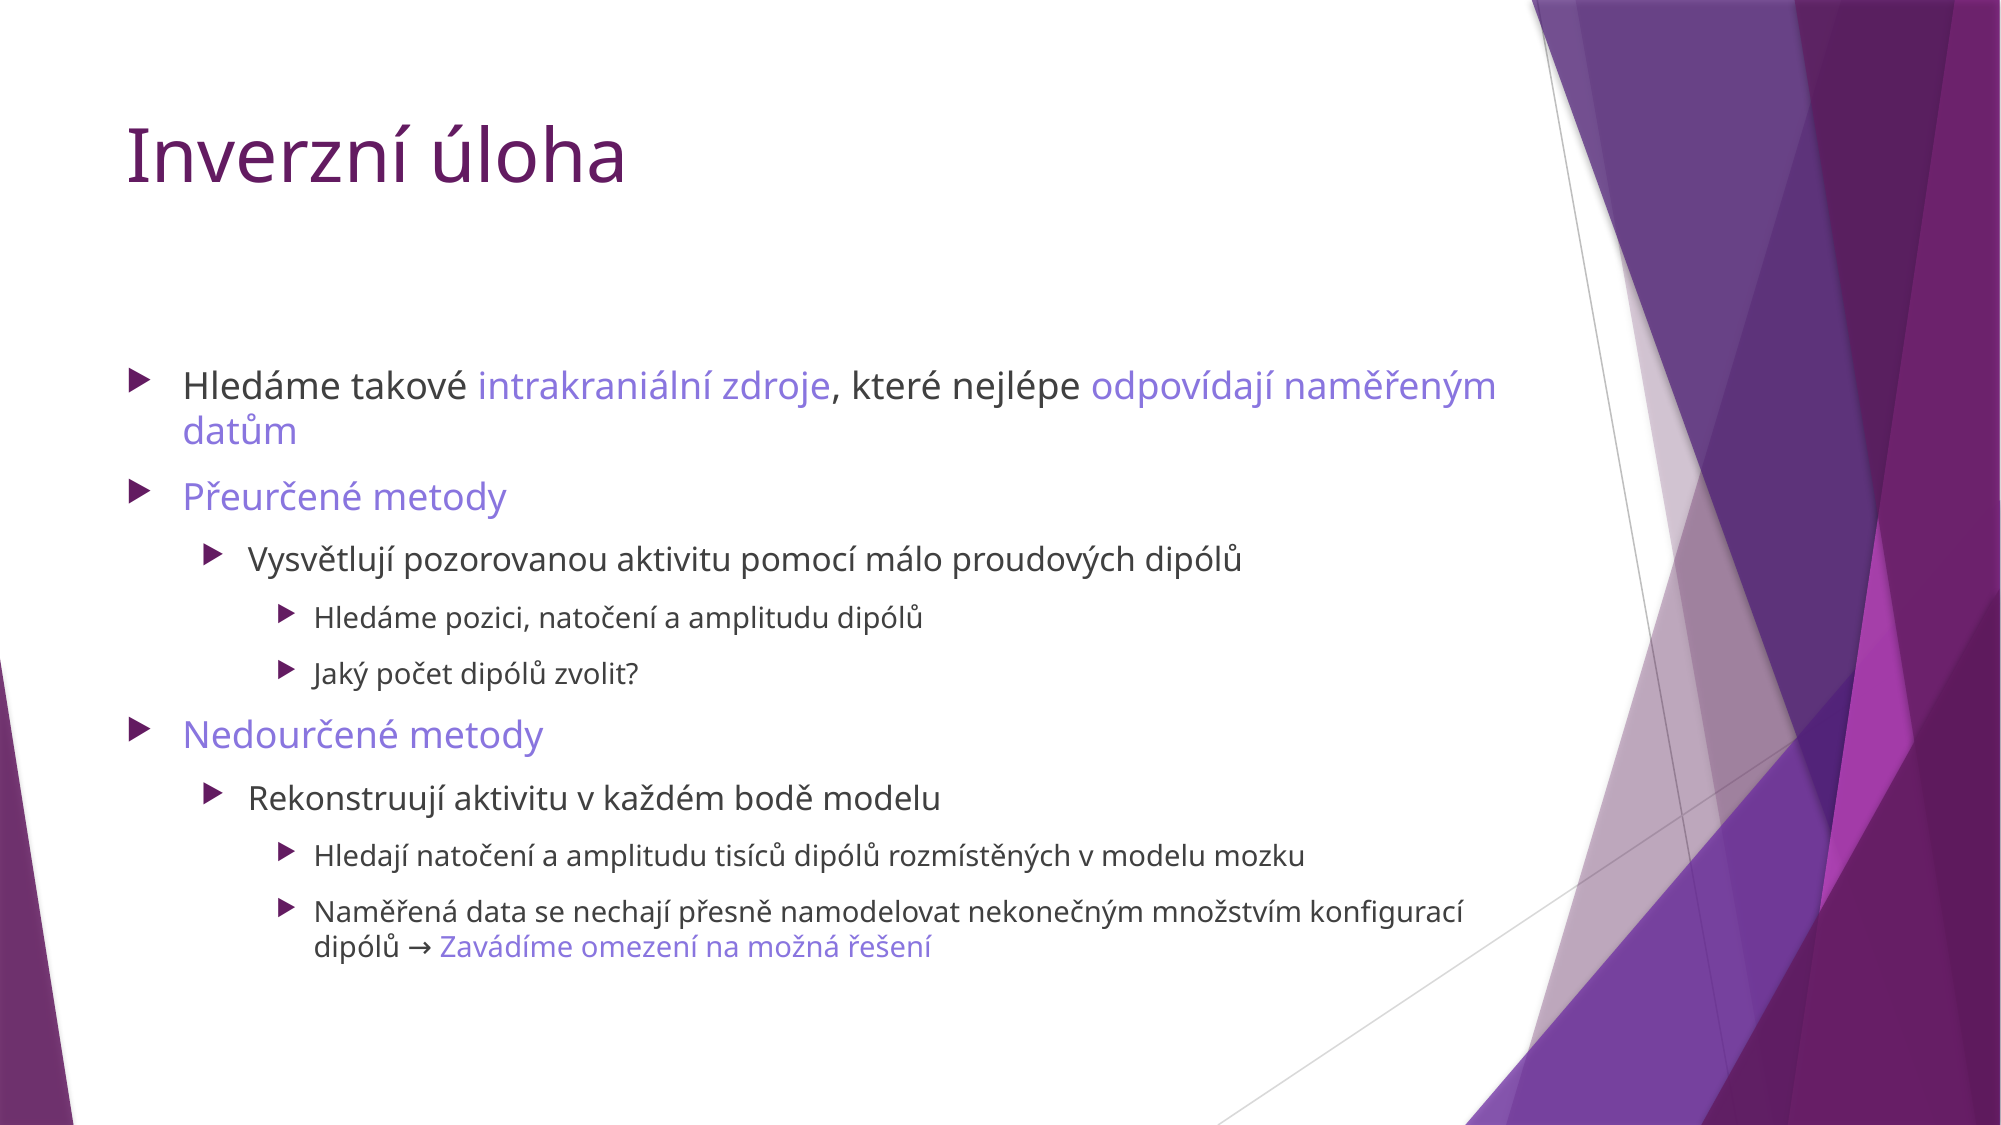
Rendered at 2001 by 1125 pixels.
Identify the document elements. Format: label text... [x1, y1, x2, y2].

title Inverzní úloha [111, 99, 1522, 317]
list Hledáme takové intrakraniální zdroje, které nejlépe odpovídají naměřeným datům Přeurčené metody Vysvětlují pozorovanou aktivitu pomocí málo proudových dipólů Hledáme pozici, natočení a amplitudu dipólů Jaký počet dipólů zvolit? Nedourčené metody Rekonstruují aktivitu v každém bodě modelu Hledají natočení a amplitudu tisíců dipólů rozmístěných v modelu mozku Naměřená data se nechají přesně namodelovat nekonečným množstvím konfigurací dipólů → Zavádíme omezení na možná řešení [111, 354, 1522, 992]
